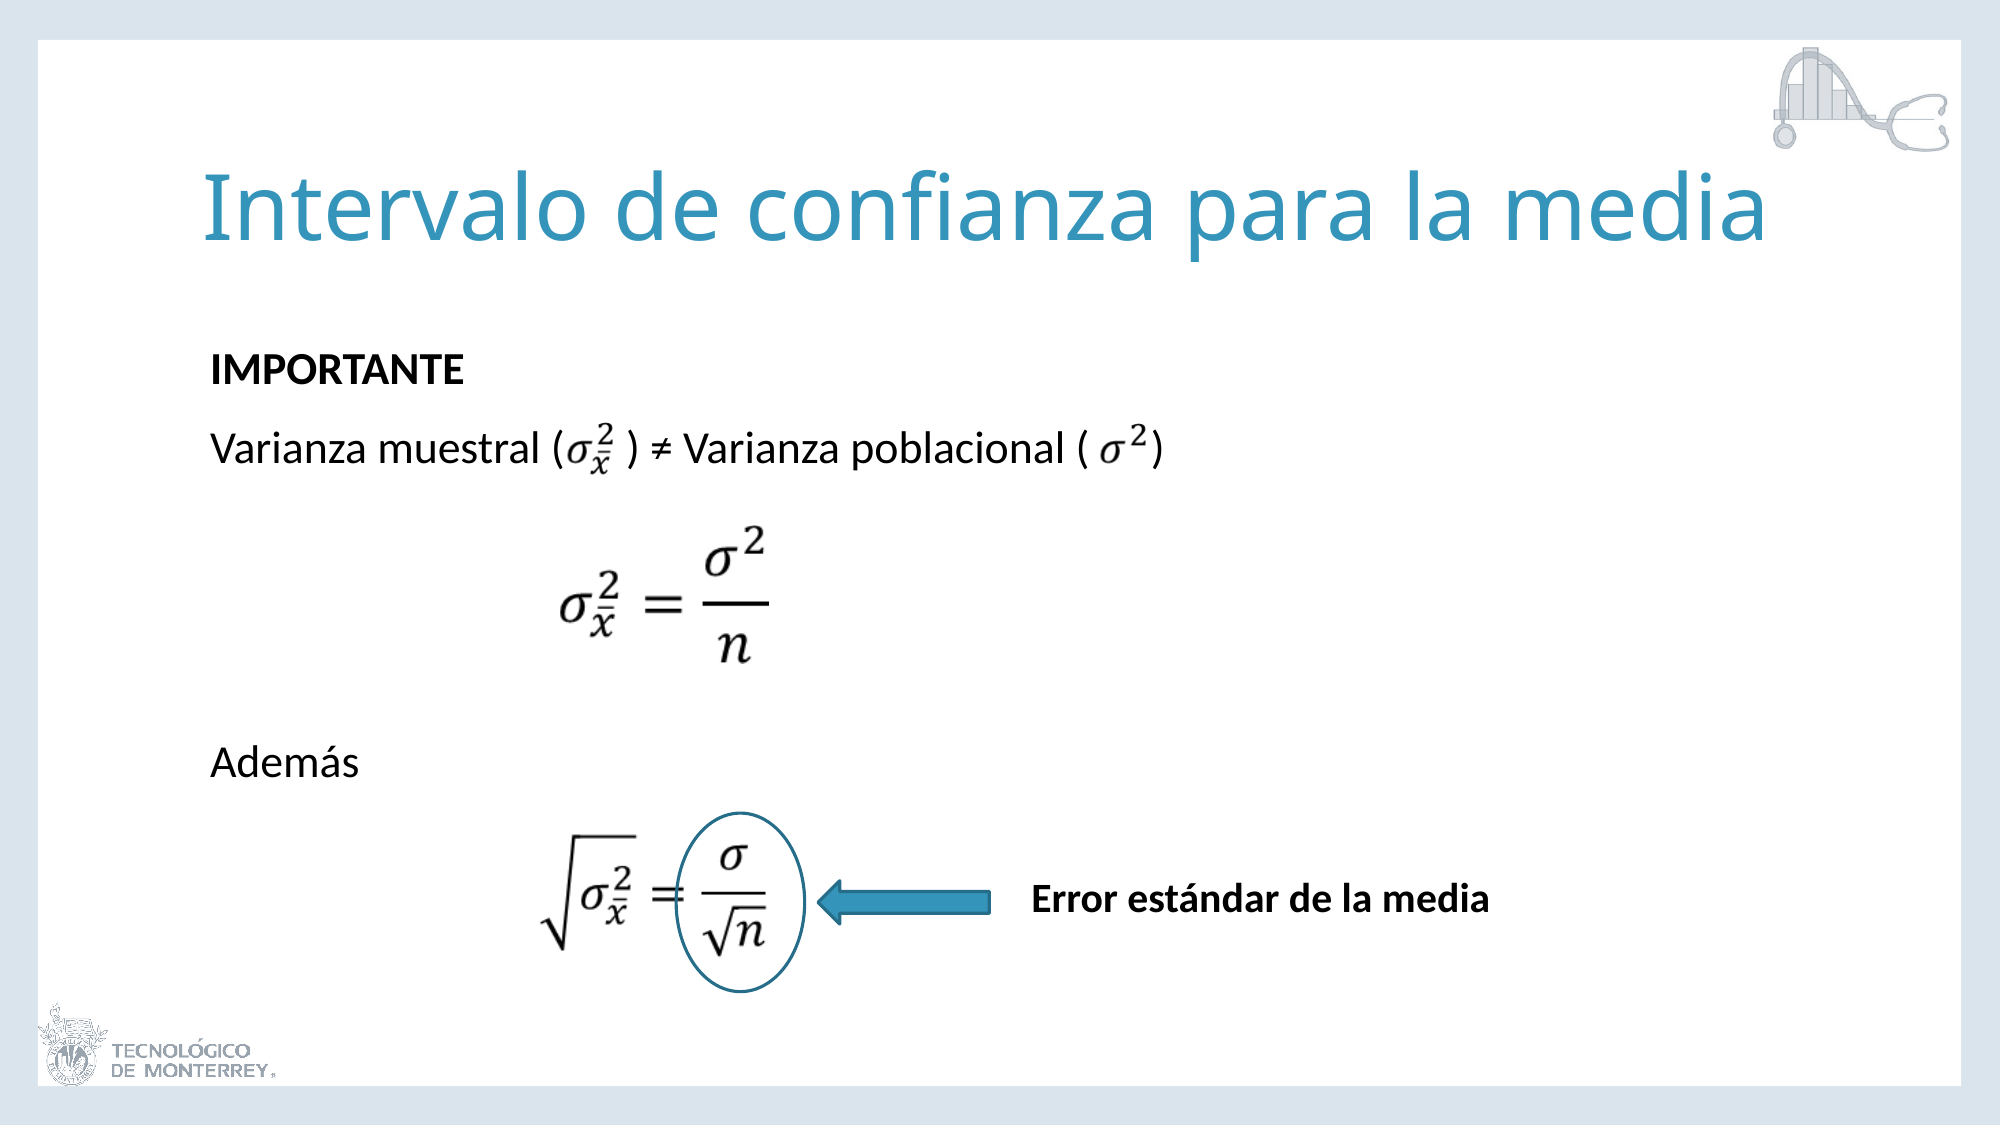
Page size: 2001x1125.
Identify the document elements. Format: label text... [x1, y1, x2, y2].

text_box Error estándar de la media [1016, 863, 1531, 929]
picture [512, 812, 793, 967]
text_box [798, 858, 807, 947]
list IMPORTANTE Varianza muestral ( ) ≠ Varianza poblacional ( ) Además [187, 337, 1910, 1000]
picture [1090, 416, 1160, 496]
title Intervalo de confianza para la media [187, 99, 1808, 323]
text_box [816, 879, 991, 926]
text_box [701, 976, 779, 994]
picture [559, 525, 770, 664]
picture [559, 409, 627, 496]
